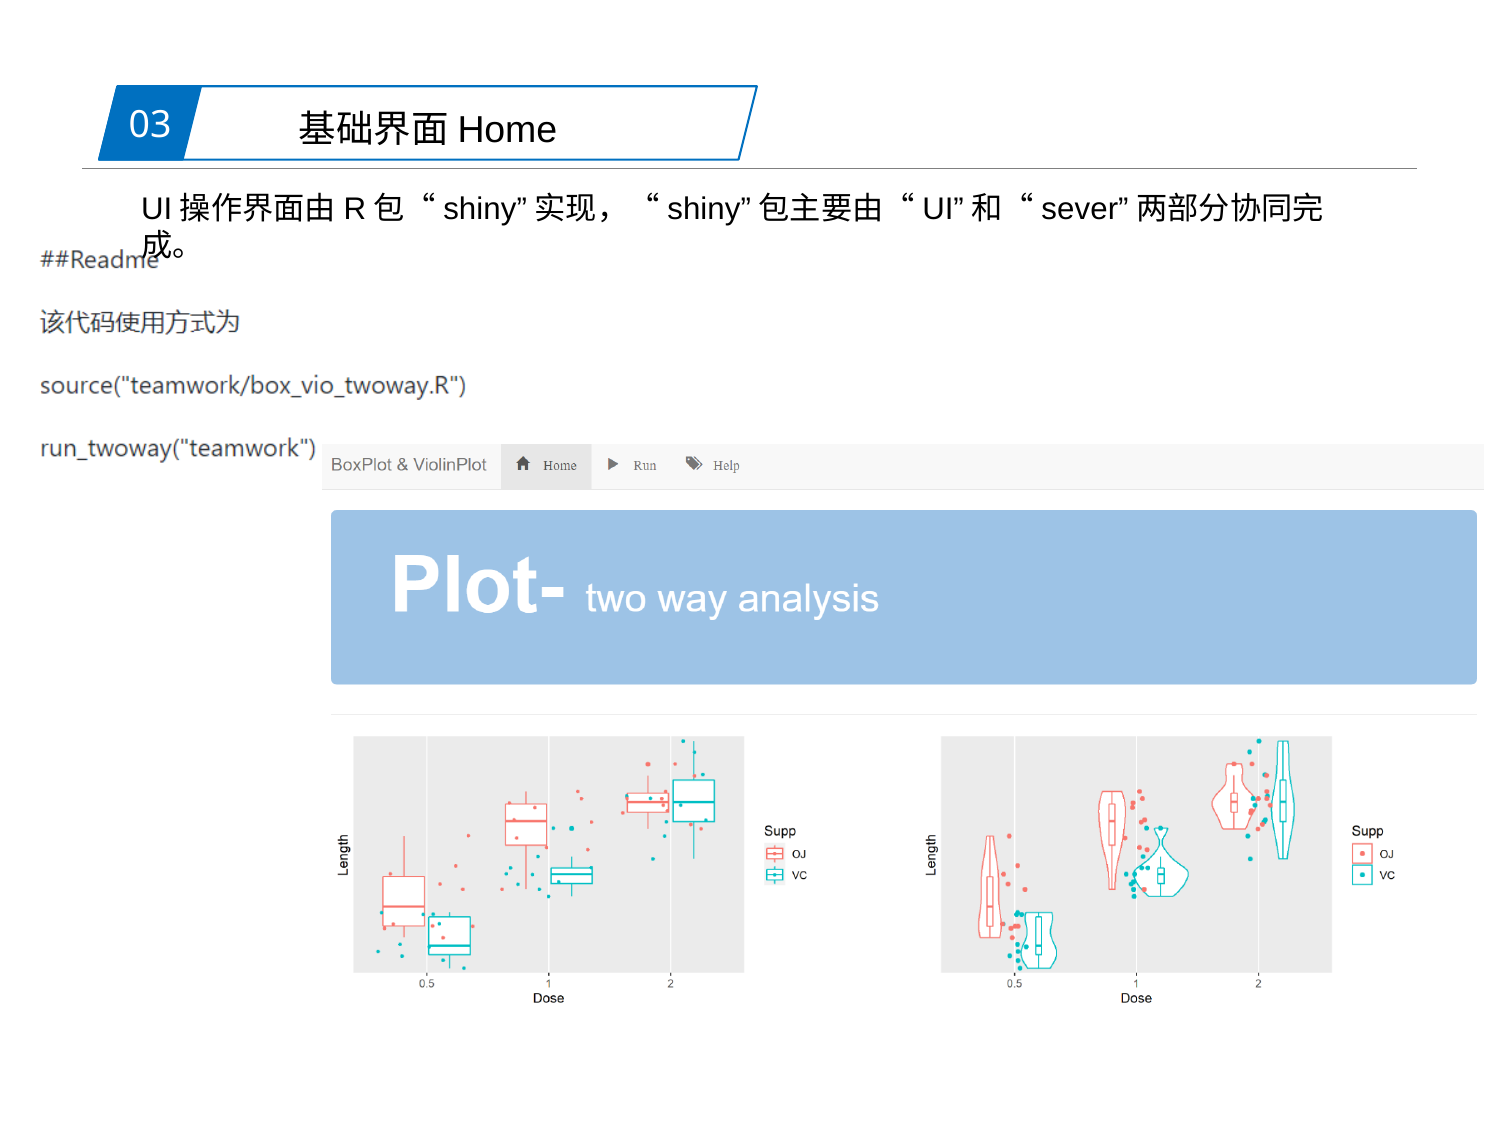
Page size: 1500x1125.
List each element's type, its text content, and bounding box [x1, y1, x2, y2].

picture [25, 233, 1484, 1006]
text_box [99, 86, 757, 160]
text_box UI操作界面由R包“shiny”实现，“shiny”包主要由“UI”和“sever”两部分协同完成。 [126, 180, 1351, 271]
